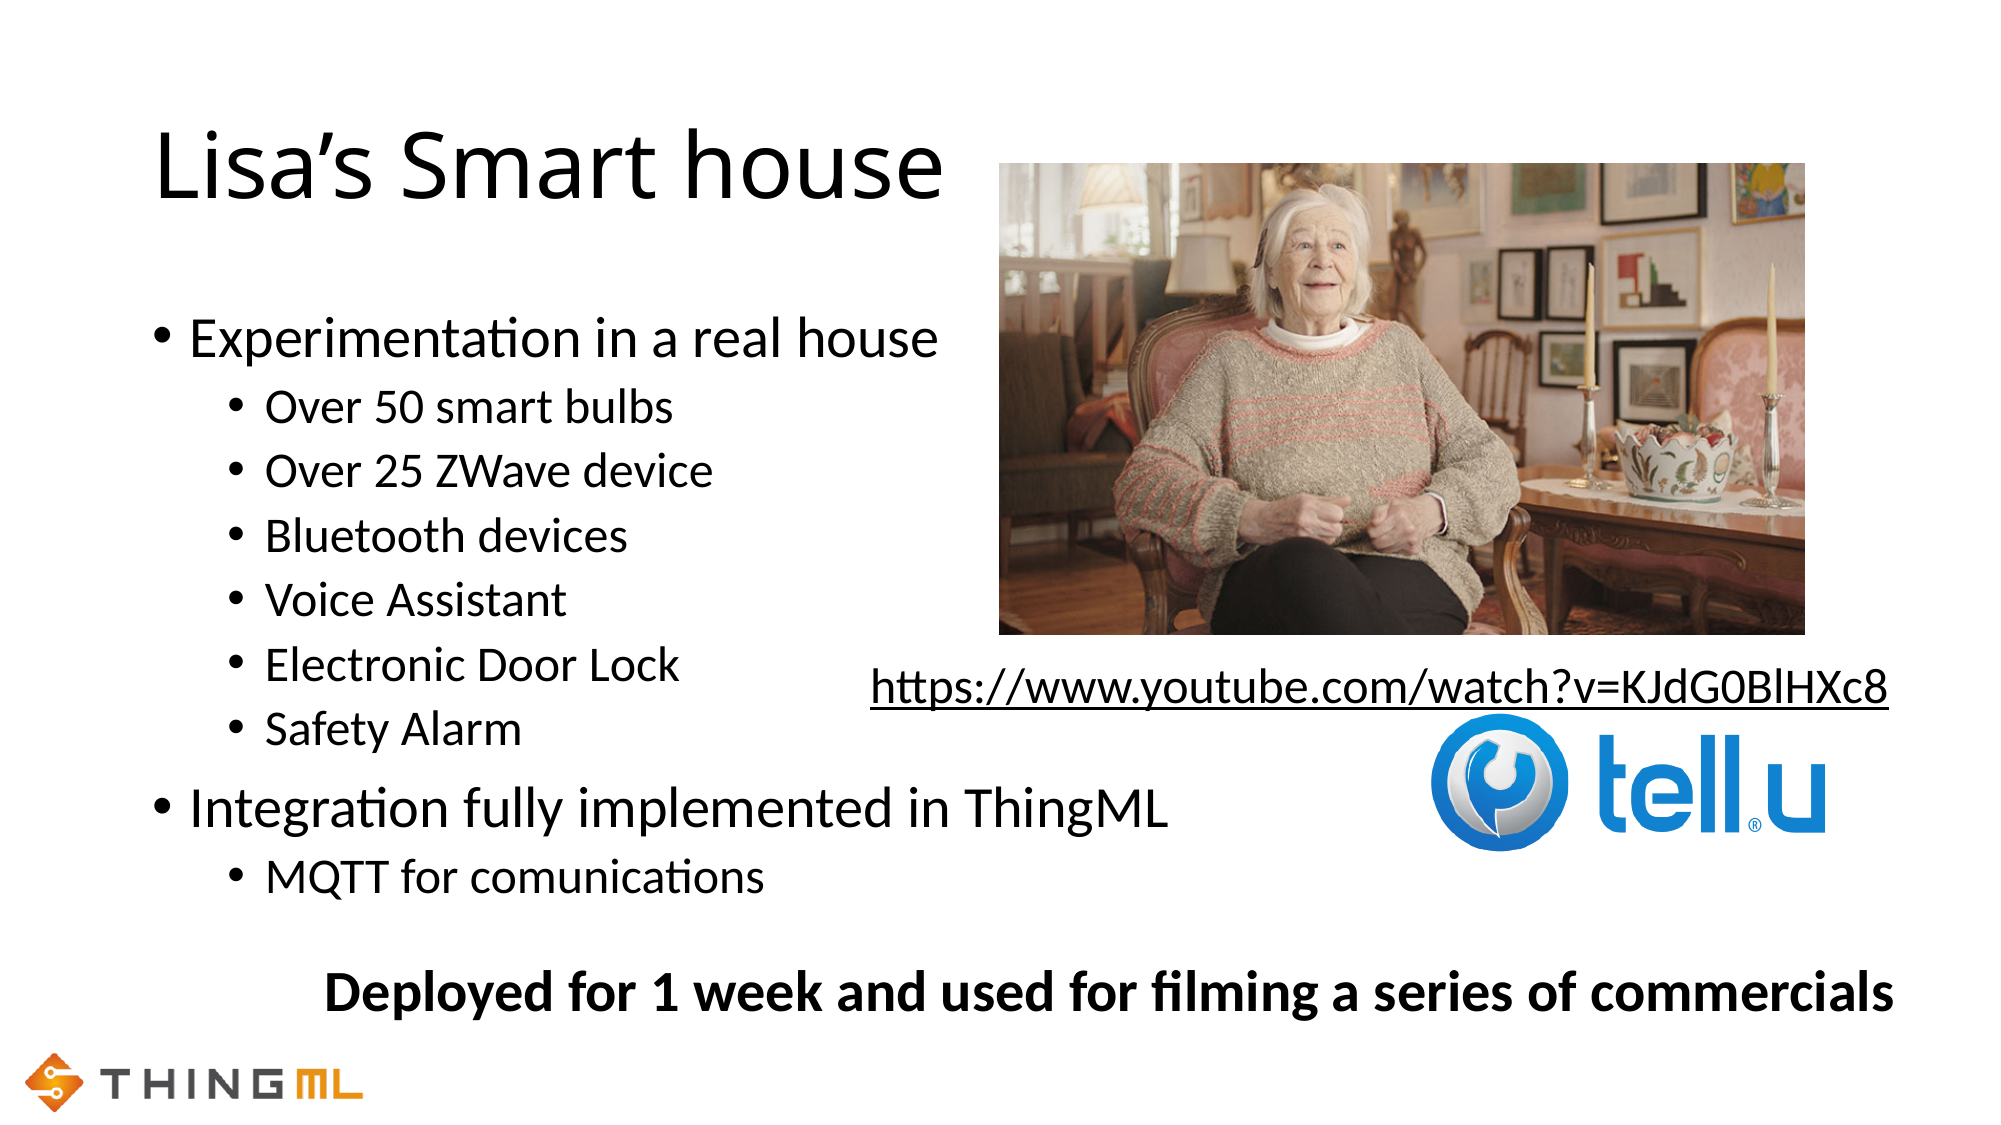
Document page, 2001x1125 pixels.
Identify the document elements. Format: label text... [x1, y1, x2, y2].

text_box https://www.youtube.com/watch?v=KJdG0BlHXc8 [855, 646, 1915, 721]
text_box Deployed for 1 week and used for filming a series of commercials [310, 946, 2000, 1031]
picture [1412, 702, 1840, 866]
picture [999, 163, 1805, 635]
title Lisa’s Smart house [137, 59, 1863, 278]
picture [0, 1042, 391, 1121]
list Experimentation in a real house Over 50 smart bulbs Over 25 ZWave device Bluetooth devices Voice Assistant Electronic Door Lock Safety Alarm Integration fully implemented in ThingML MQTT for comunications [137, 299, 1863, 1014]
